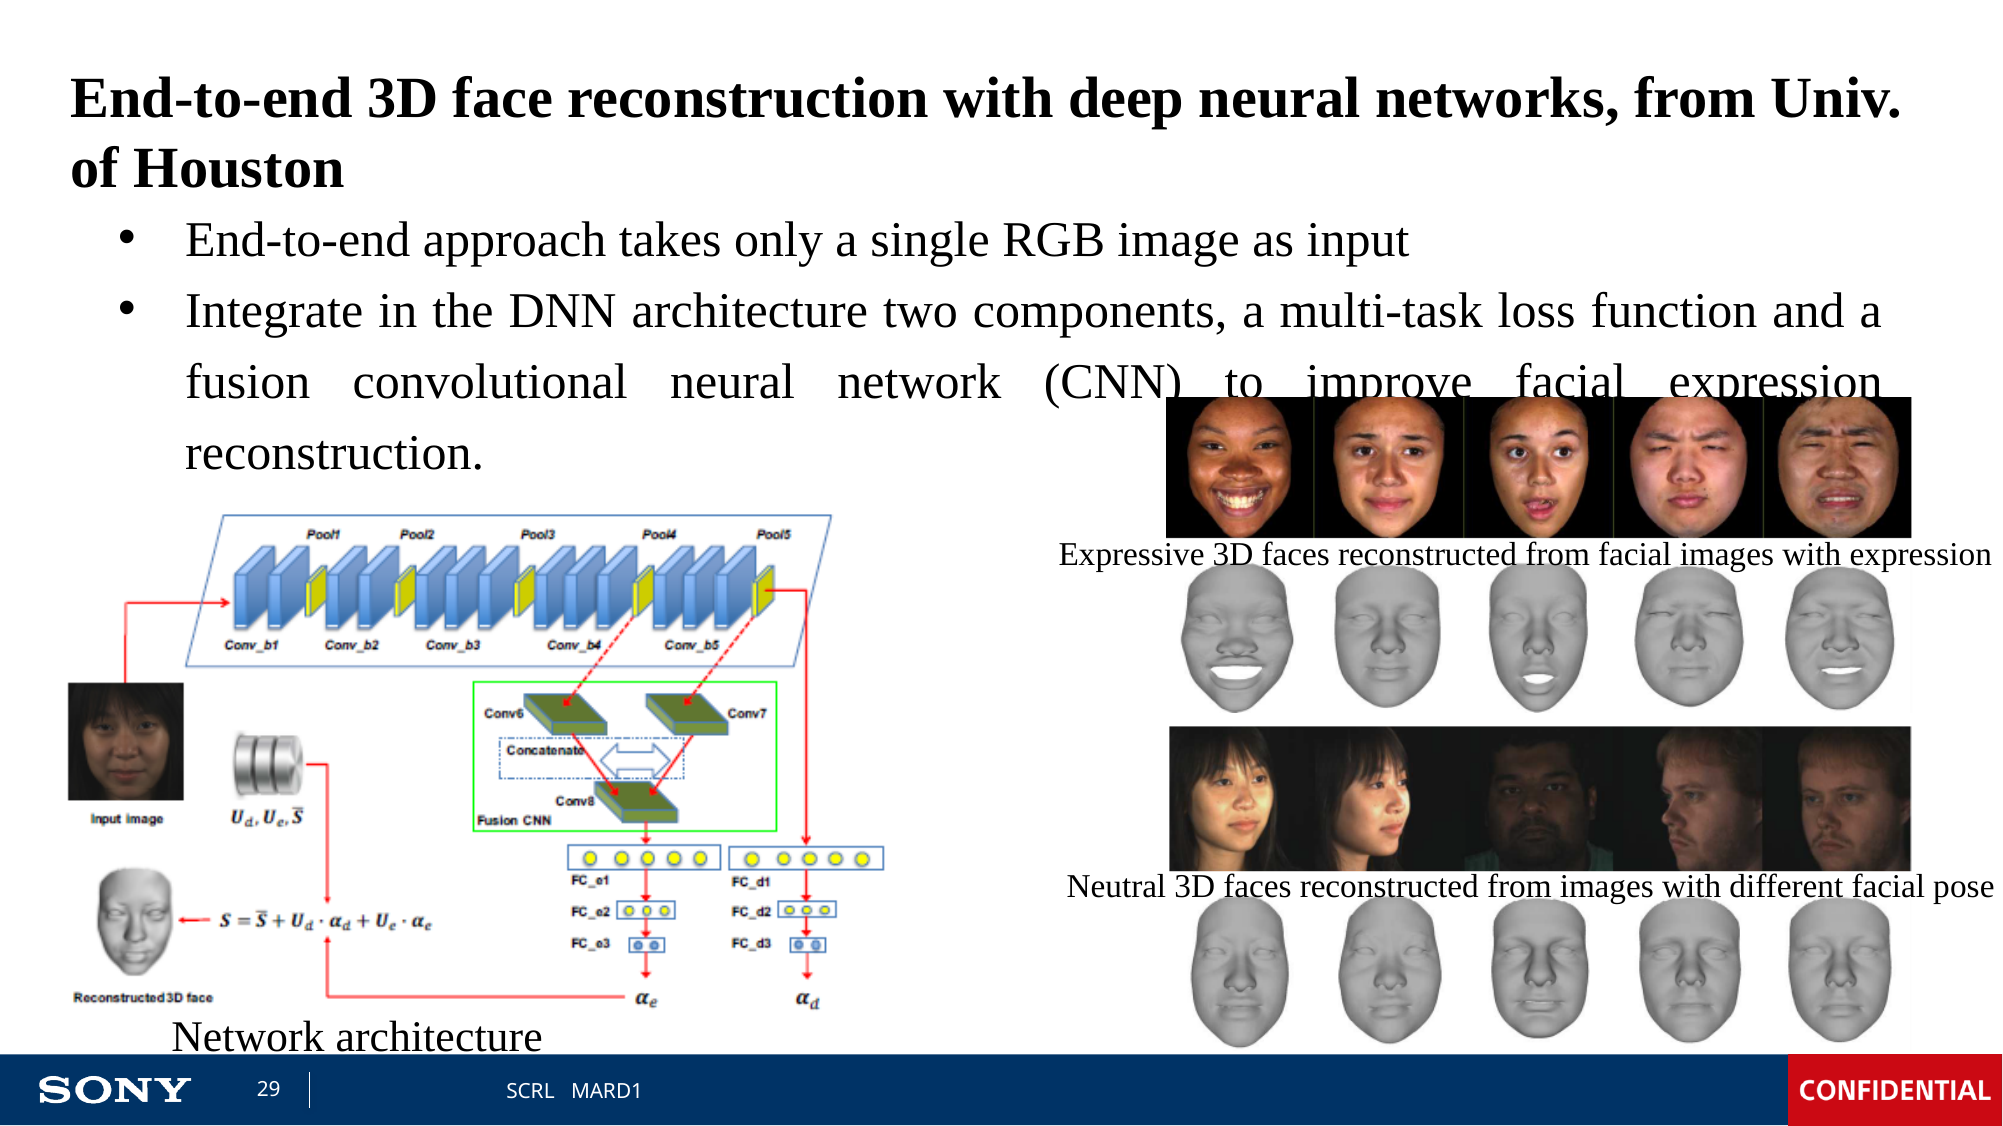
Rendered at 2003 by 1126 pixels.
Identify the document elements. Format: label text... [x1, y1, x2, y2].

picture [50, 499, 888, 1013]
text_box Neutral 3D faces reconstructed from images with different facial pose [1018, 857, 1161, 912]
footer SCRL MARD1 [491, 1070, 1301, 1106]
text_box Neutral 3D faces reconstructed from images with different facial pose [1918, 857, 2003, 912]
text_box Expressive 3D faces reconstructed from facial images with expression [1919, 525, 2003, 580]
text_box Expressive 3D faces reconstructed from facial images with expression [1013, 525, 1161, 580]
picture [1788, 1054, 2003, 1126]
picture [29, 1069, 202, 1113]
text_box Network architecture [88, 1022, 626, 1068]
picture [1166, 396, 1914, 713]
list End-to-end approach takes only a single RGB image as input Integrate in the DNN architecture two components, a multi-task loss function and a fusion convolutional neural network (CNN) to improve facial expression reconstruction. [118, 125, 1884, 973]
picture [1167, 724, 1914, 1051]
title End-to-end 3D face reconstruction with deep neural networks, from Univ. of Houston [70, 59, 1931, 148]
